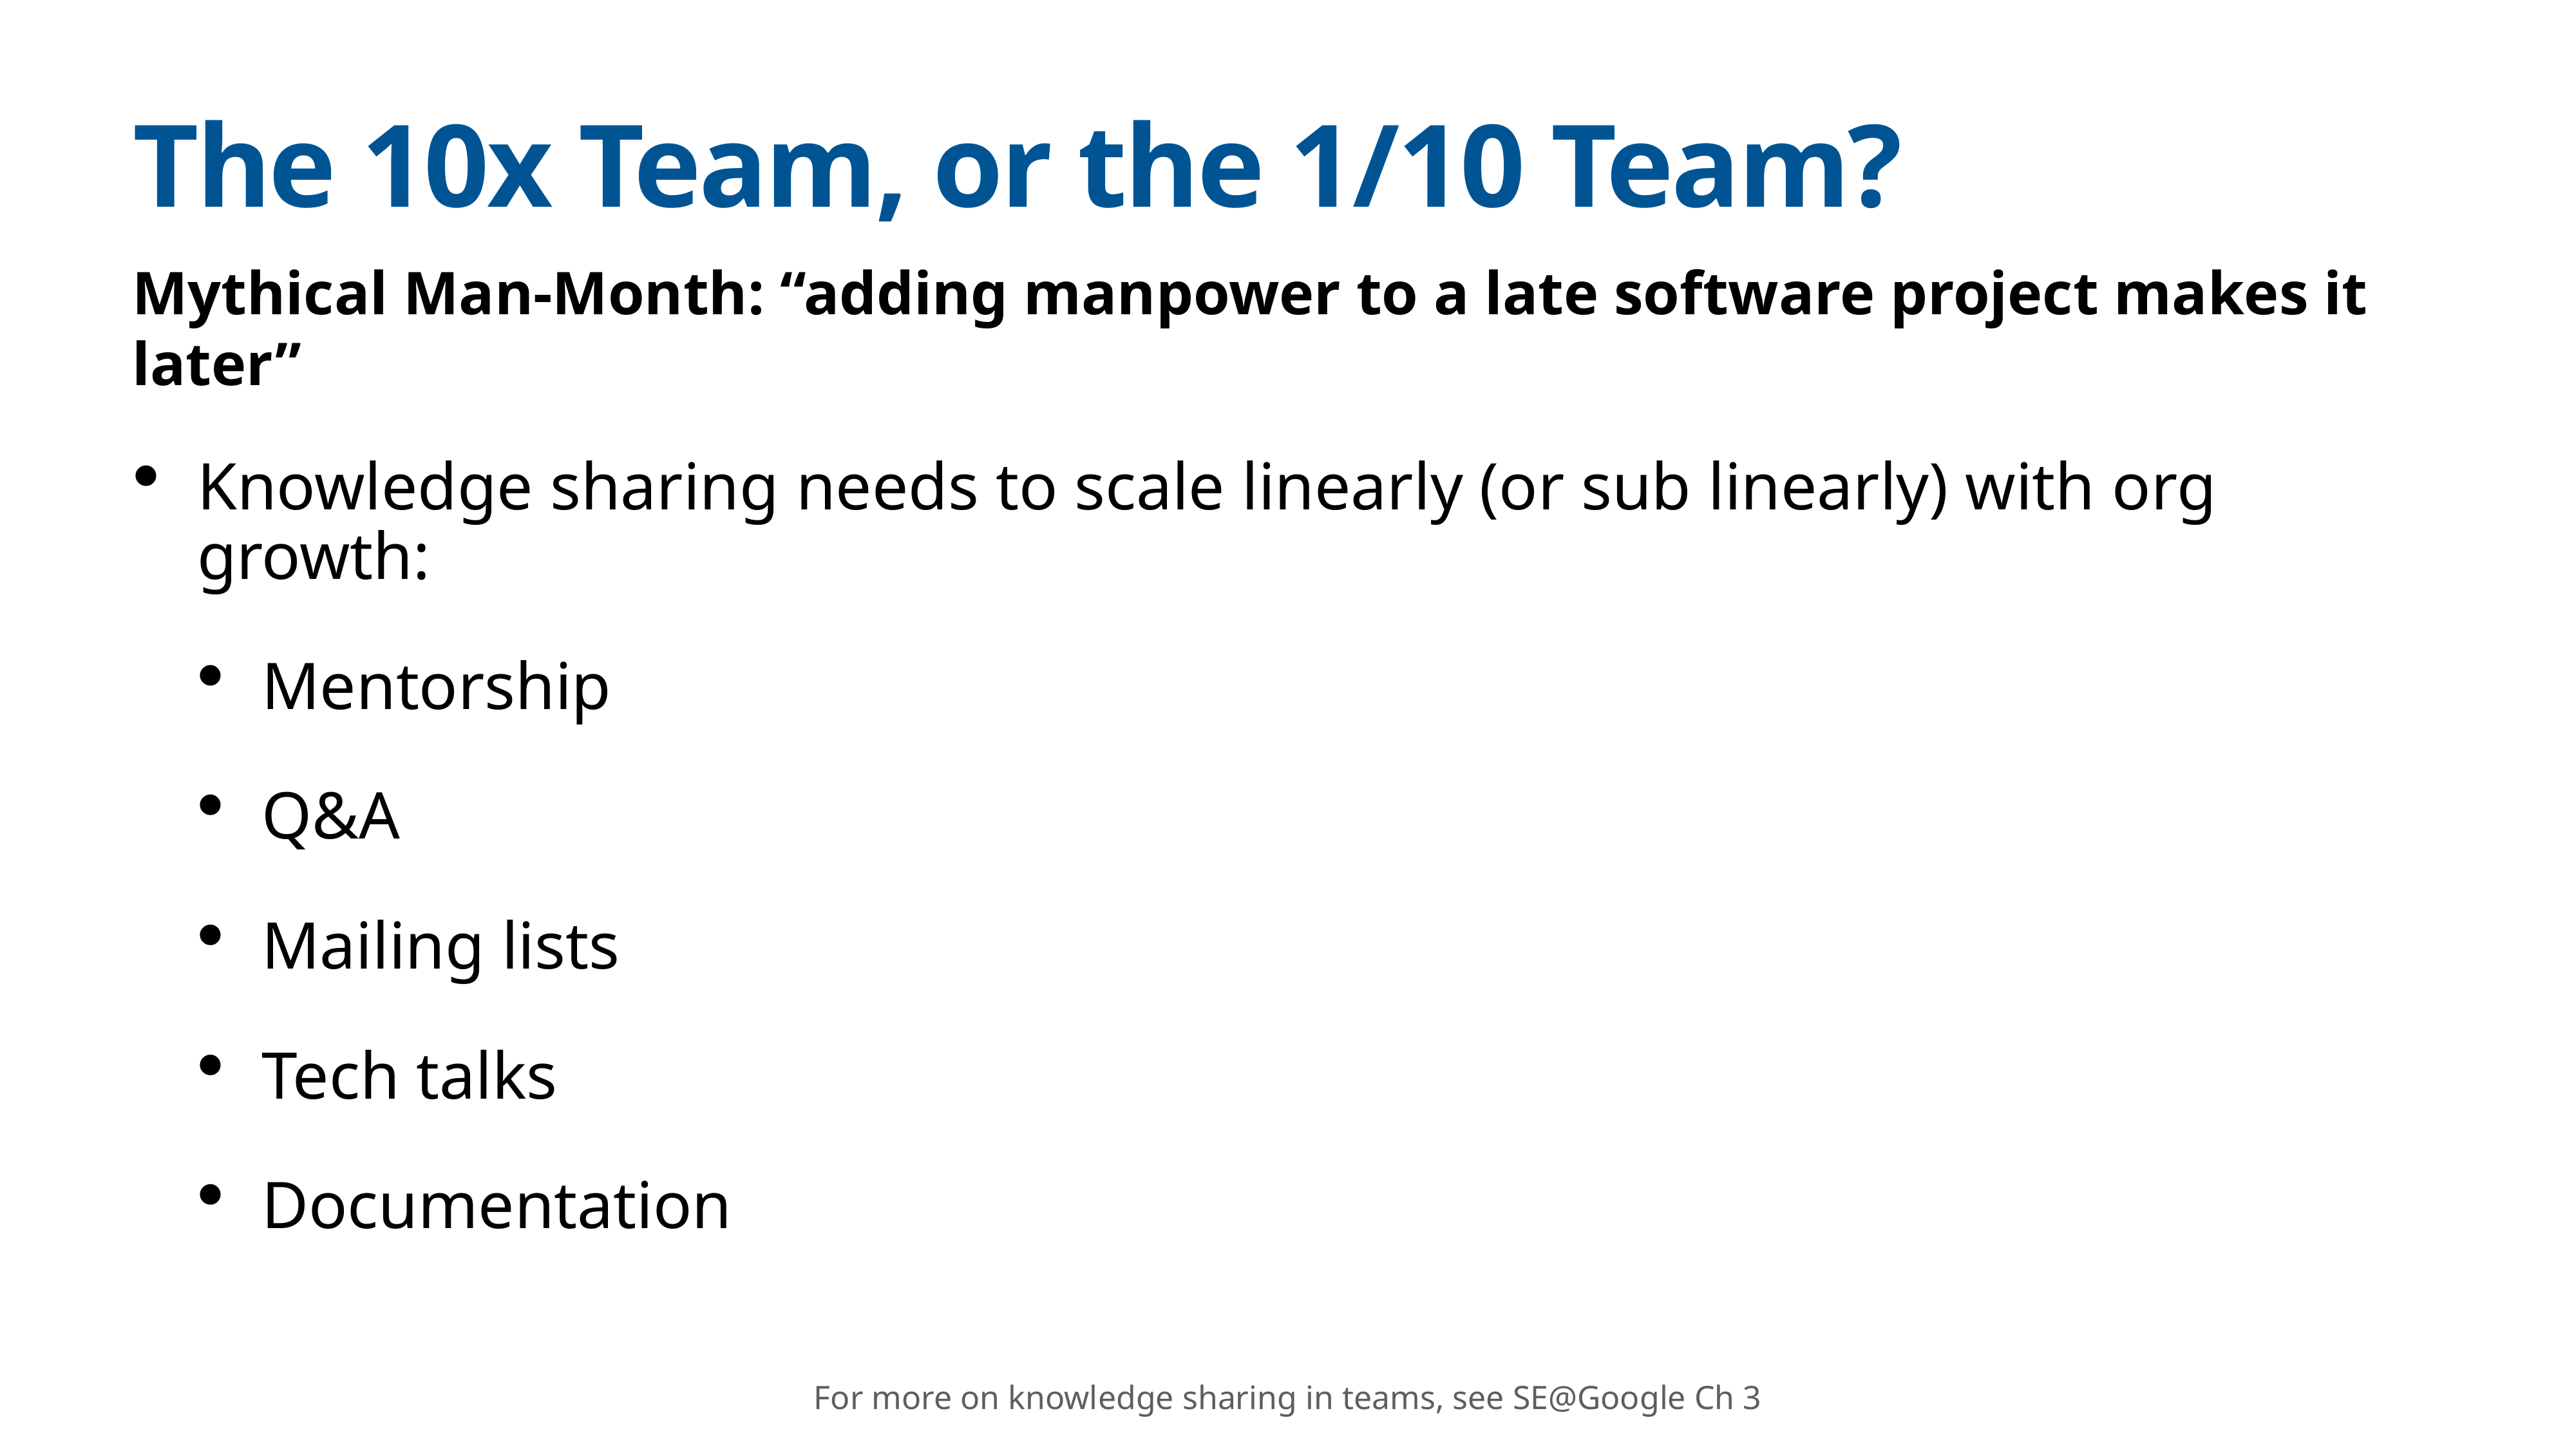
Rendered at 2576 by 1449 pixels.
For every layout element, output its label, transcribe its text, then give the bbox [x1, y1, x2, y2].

list Knowledge sharing needs to scale linearly (or sub linearly) with org growth: Mentorship Q&A Mailing lists Tech talks Documentation [127, 448, 2449, 1321]
text_box For more on knowledge sharing in teams, see SE@Google Ch 3 [808, 1372, 1768, 1422]
title The 10x Team, or the 1/10 Team? [127, 113, 2449, 250]
list Mythical Man-Month: “adding manpower to a late software project makes it later” [127, 250, 2449, 350]
